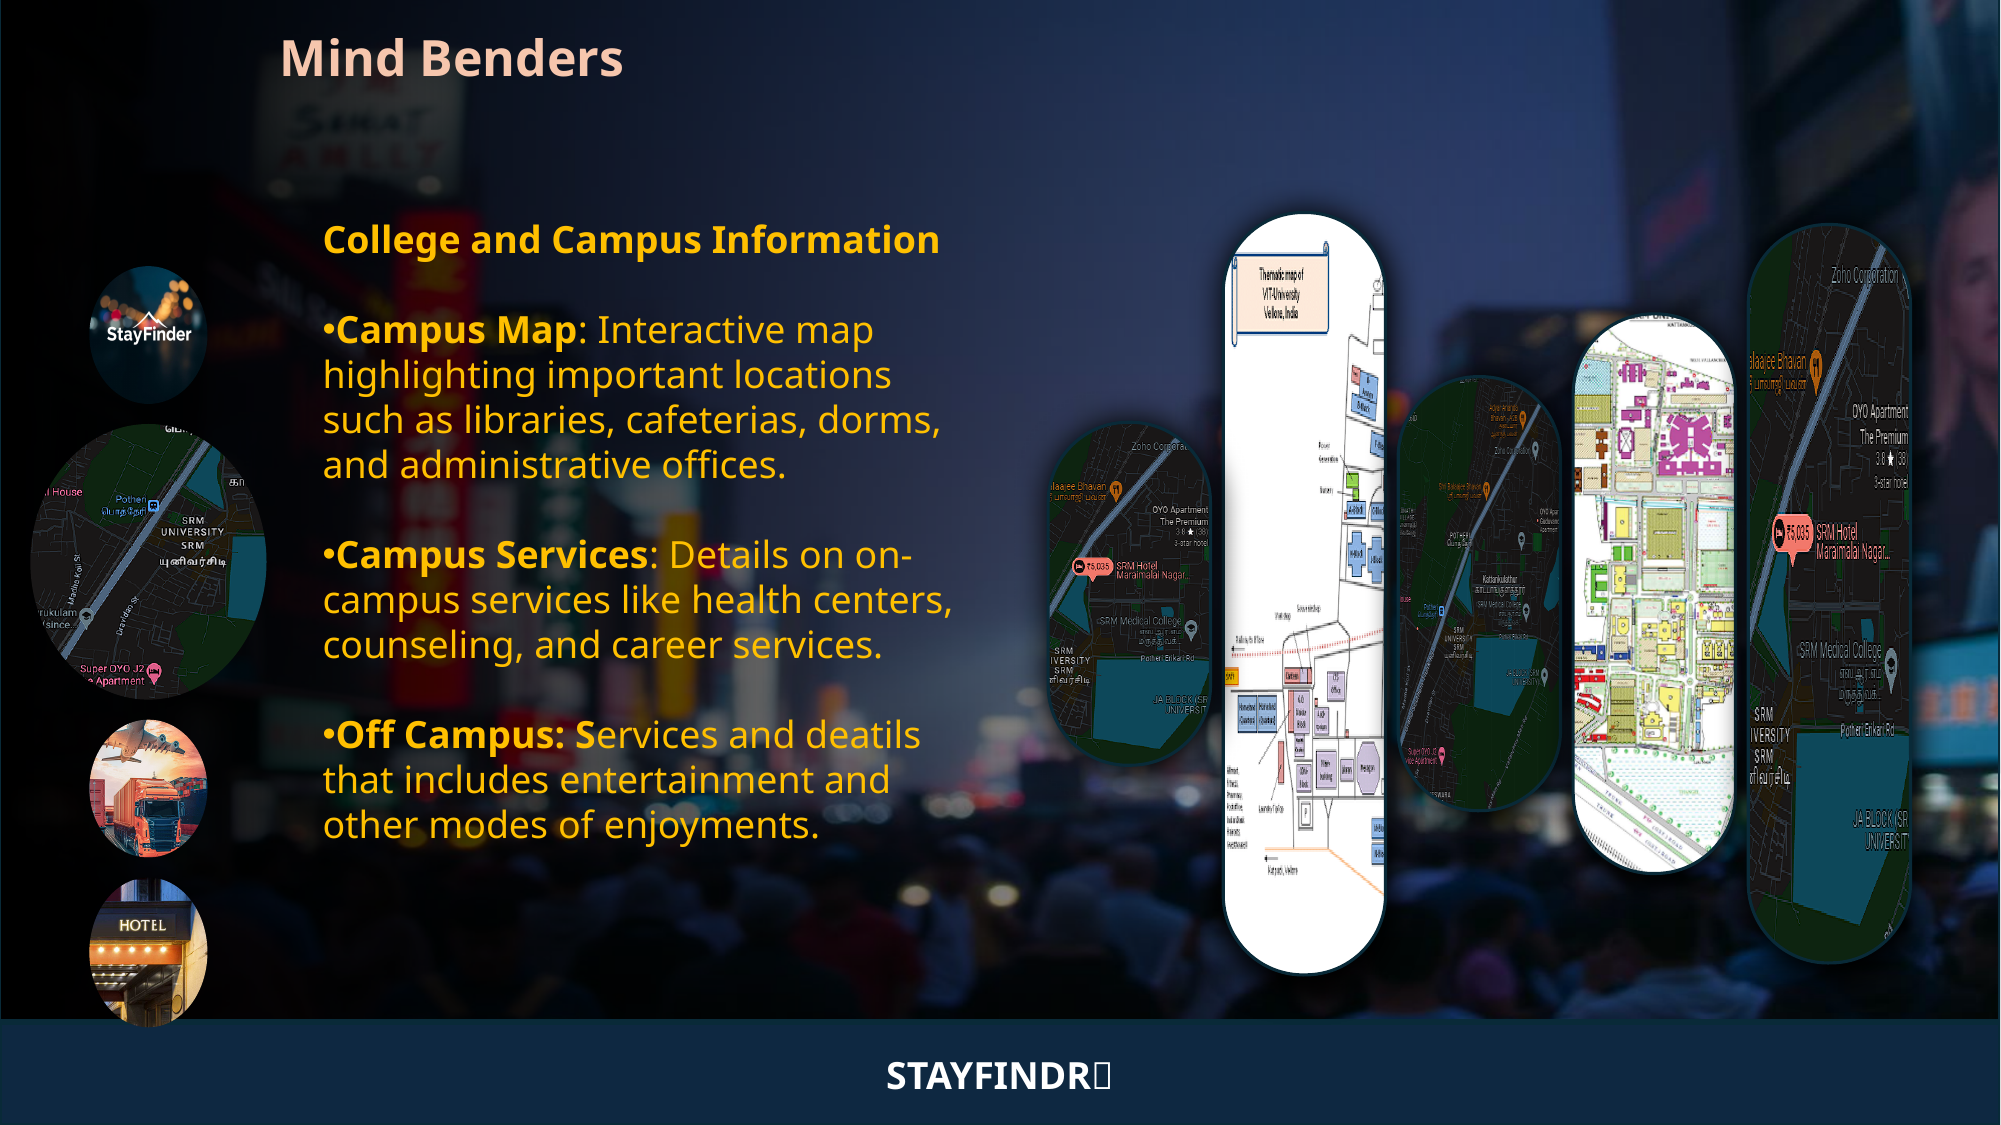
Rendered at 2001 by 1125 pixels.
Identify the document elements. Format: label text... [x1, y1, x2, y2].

text_box [0, 0, 2000, 1022]
text_box [1221, 210, 1388, 977]
picture [88, 876, 208, 1028]
picture [88, 265, 208, 405]
text_box STAYFINDR📍 [0, 1022, 2000, 1125]
text_box College and Campus Information Campus Map: Interactive map highlighting important locations such as libraries, cafeterias, dorms, and administrative offices. Campus Services: Details on on-campus services like health centers, counseling, and career services. Off Campus: Services and deatils that includes entertainment and other modes of enjoyments. [307, 209, 989, 899]
text_box [1396, 375, 1546, 813]
text_box Mind Benders [12, 18, 893, 94]
text_box [1746, 222, 1913, 965]
text_box [1046, 420, 1213, 767]
picture [88, 719, 208, 858]
picture [29, 423, 267, 701]
text_box [1571, 312, 1721, 876]
